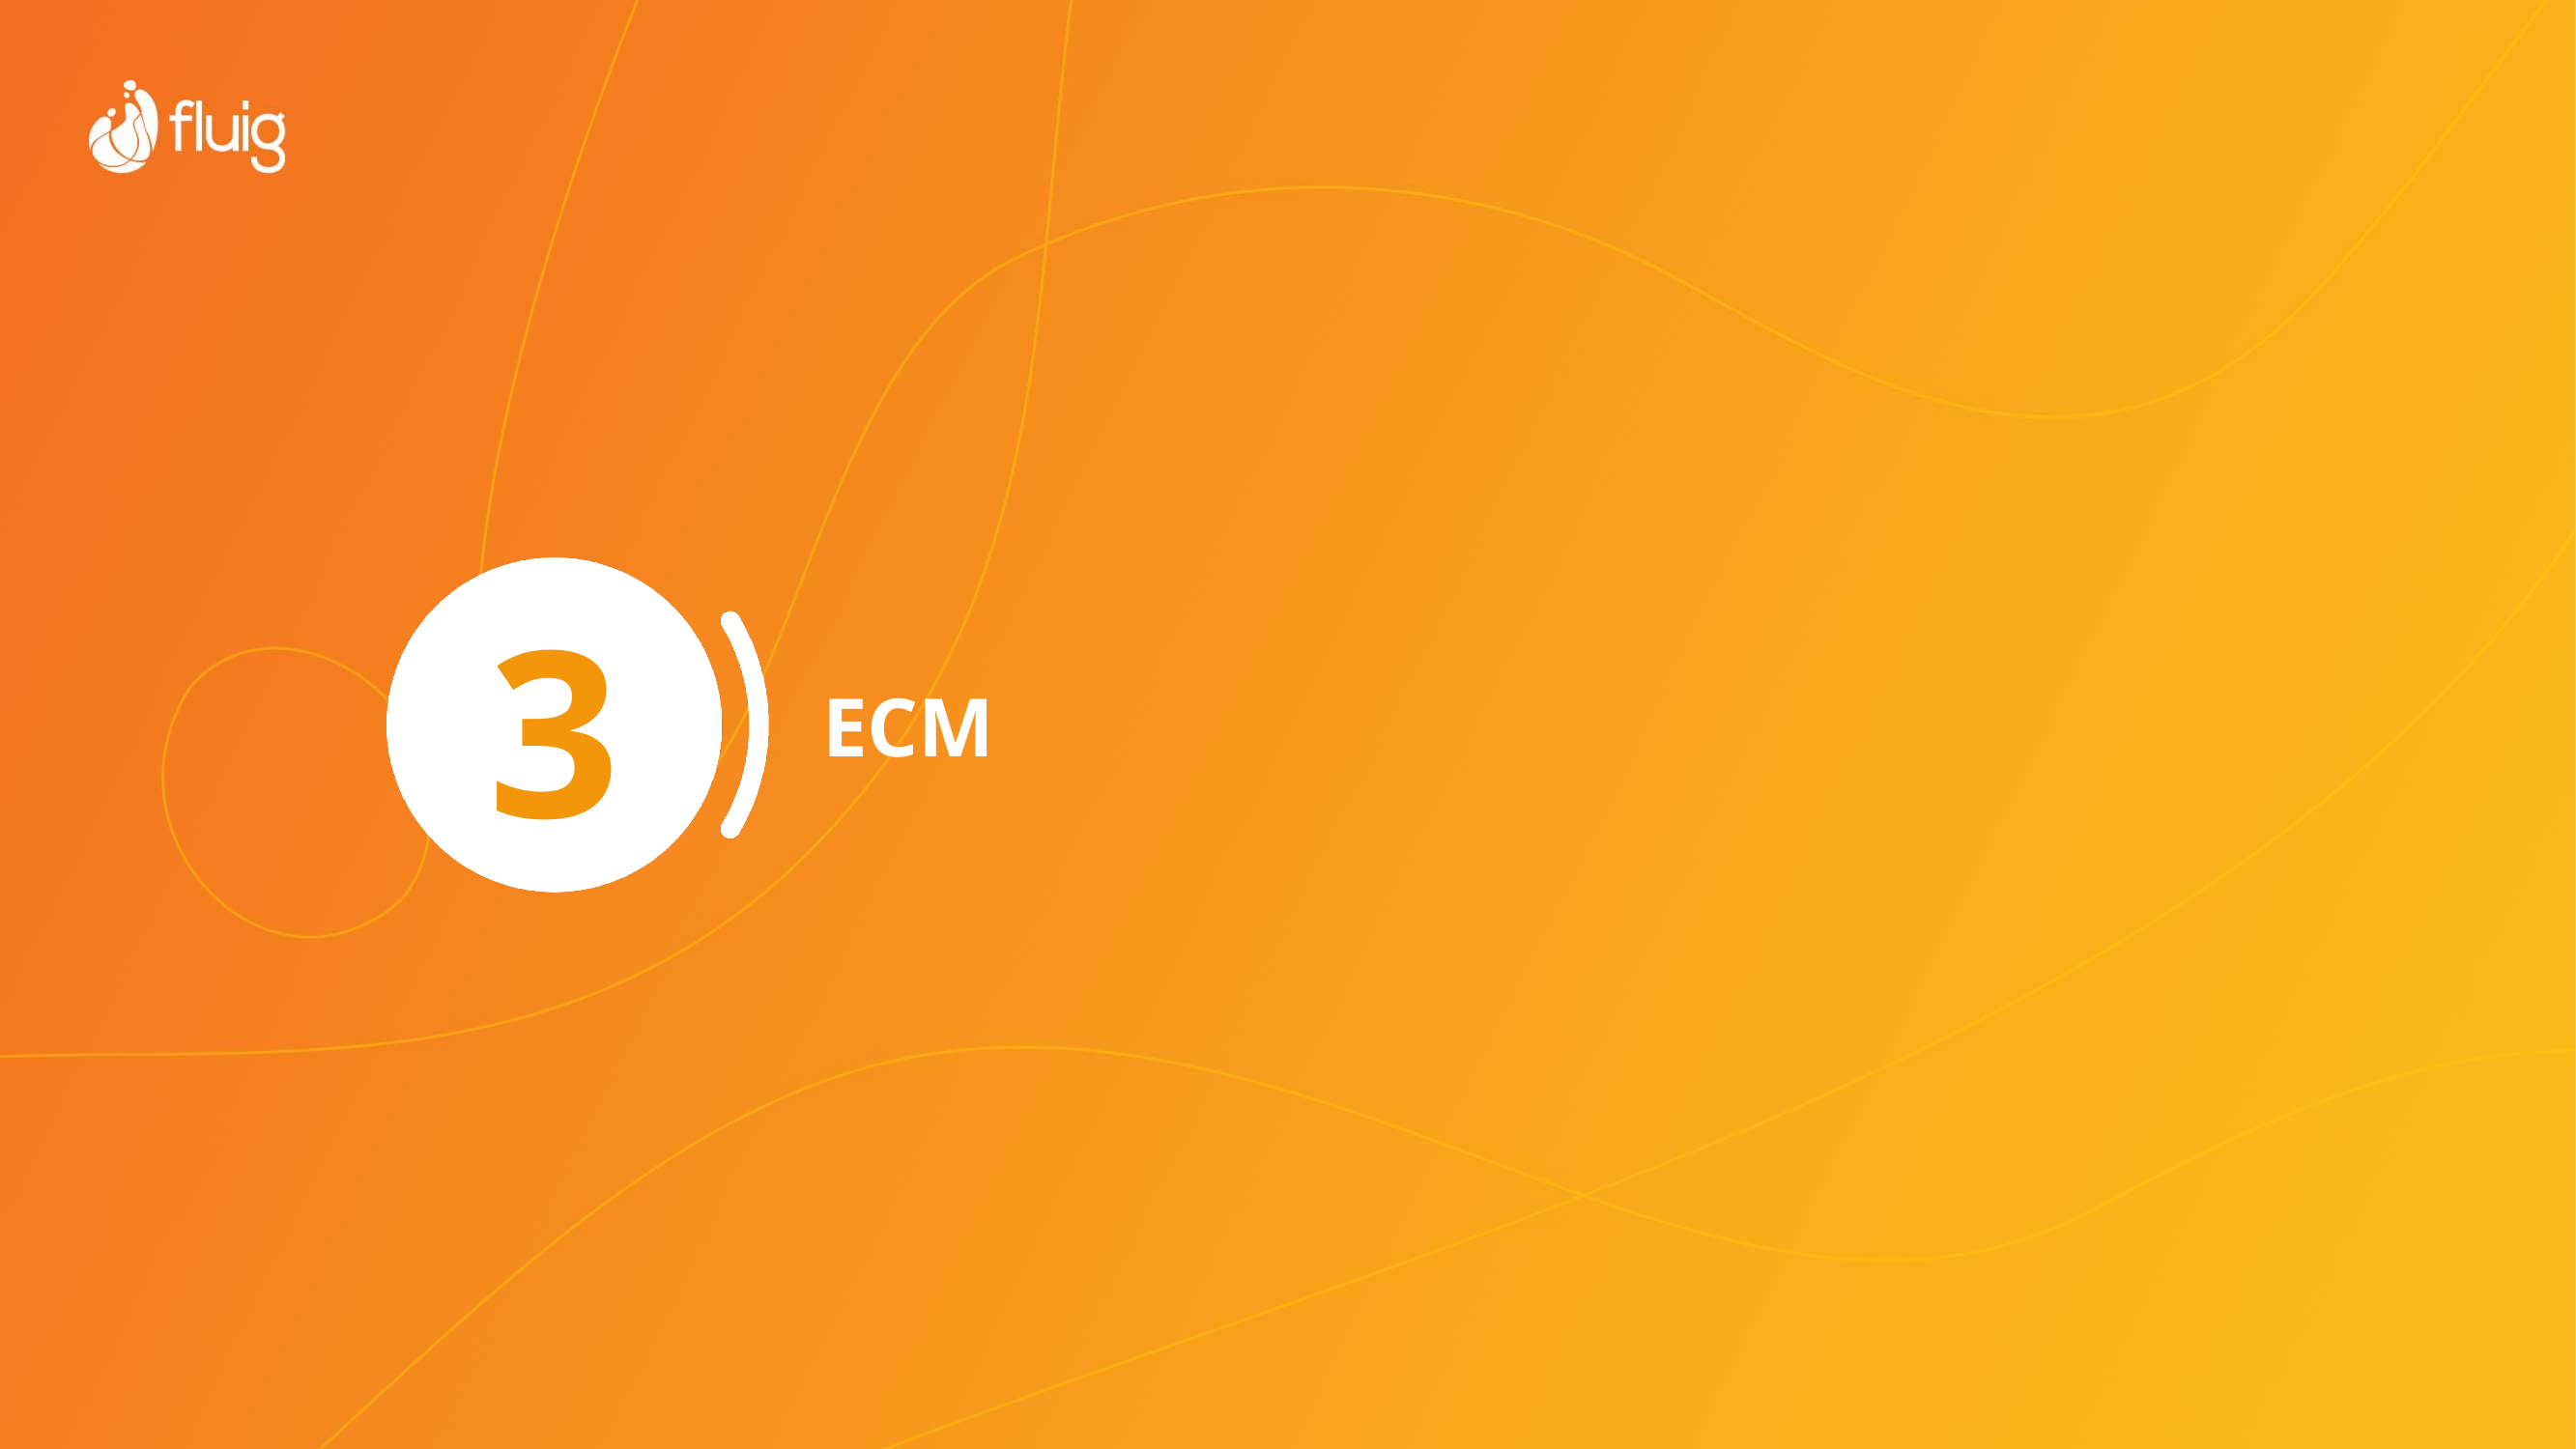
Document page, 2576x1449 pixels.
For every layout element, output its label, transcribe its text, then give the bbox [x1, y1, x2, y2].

picture [0, 0, 2576, 1449]
list ecm [808, 608, 2576, 841]
list 3 [386, 556, 722, 893]
